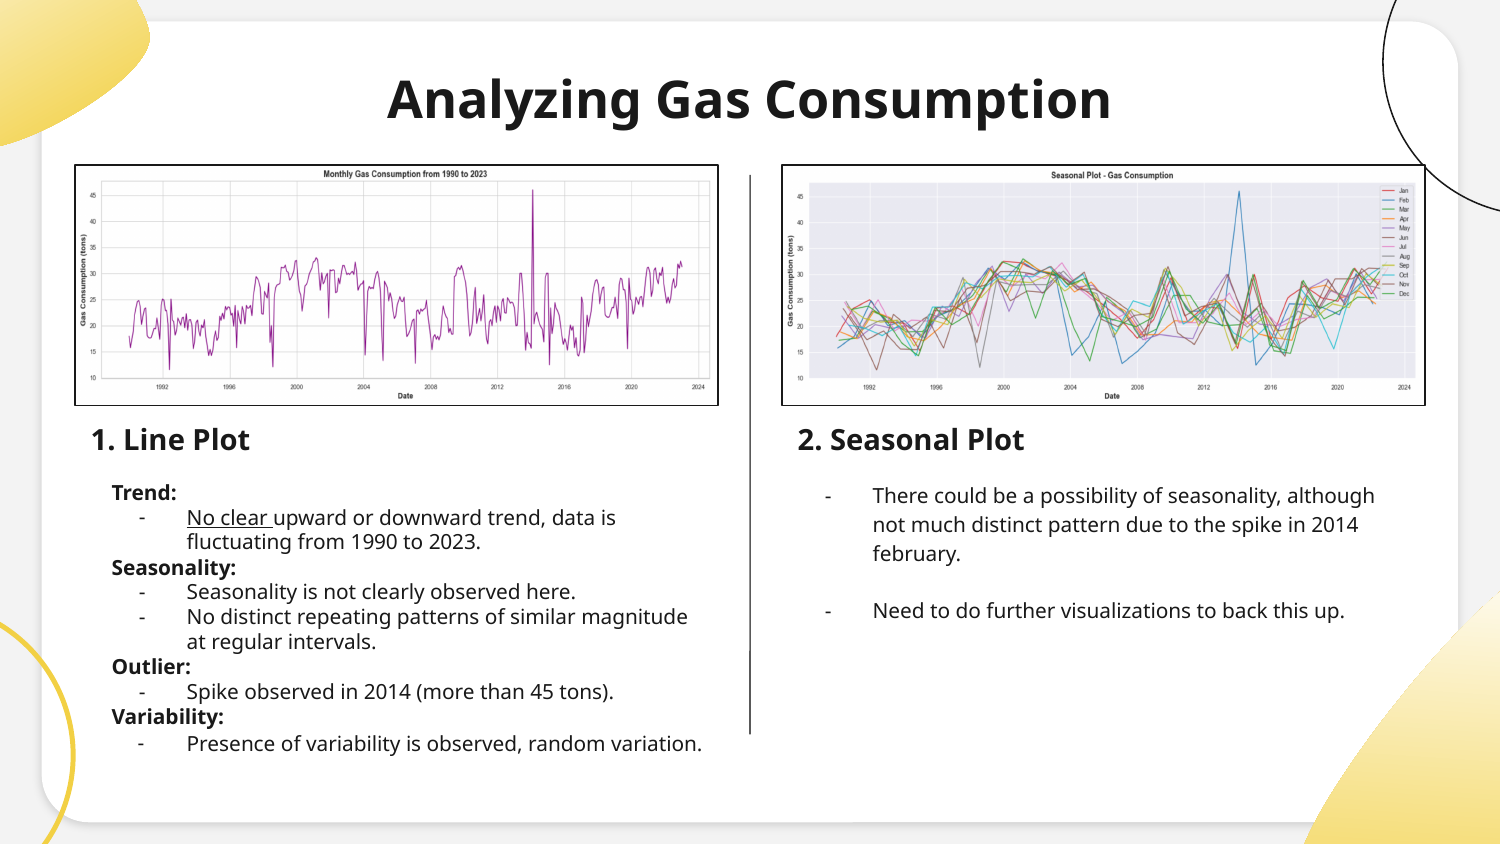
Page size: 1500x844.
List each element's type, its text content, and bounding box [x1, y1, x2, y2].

subtitle There could be a possibility of seasonality, although not much distinct pattern due to the spike in 2014 february. Need to do further visualizations to back this up. [782, 464, 1404, 609]
picture [75, 165, 718, 405]
subtitle 1. Line Plot [75, 413, 293, 472]
title Analyzing Gas Consumption [118, 51, 1382, 146]
subtitle Trend: No clear upward or downward trend, data is fluctuating from 1990 to 2023. Seasonality: Seasonality is not clearly observed here. No distinct repeating patterns of similar magnitude at regular intervals. Outlier: Spike observed in 2014 (more than 45 tons). Variability: Presence of variability is observed, random variation. [96, 464, 718, 792]
picture [782, 165, 1425, 405]
subtitle 2. Seasonal Plot [782, 413, 1097, 472]
